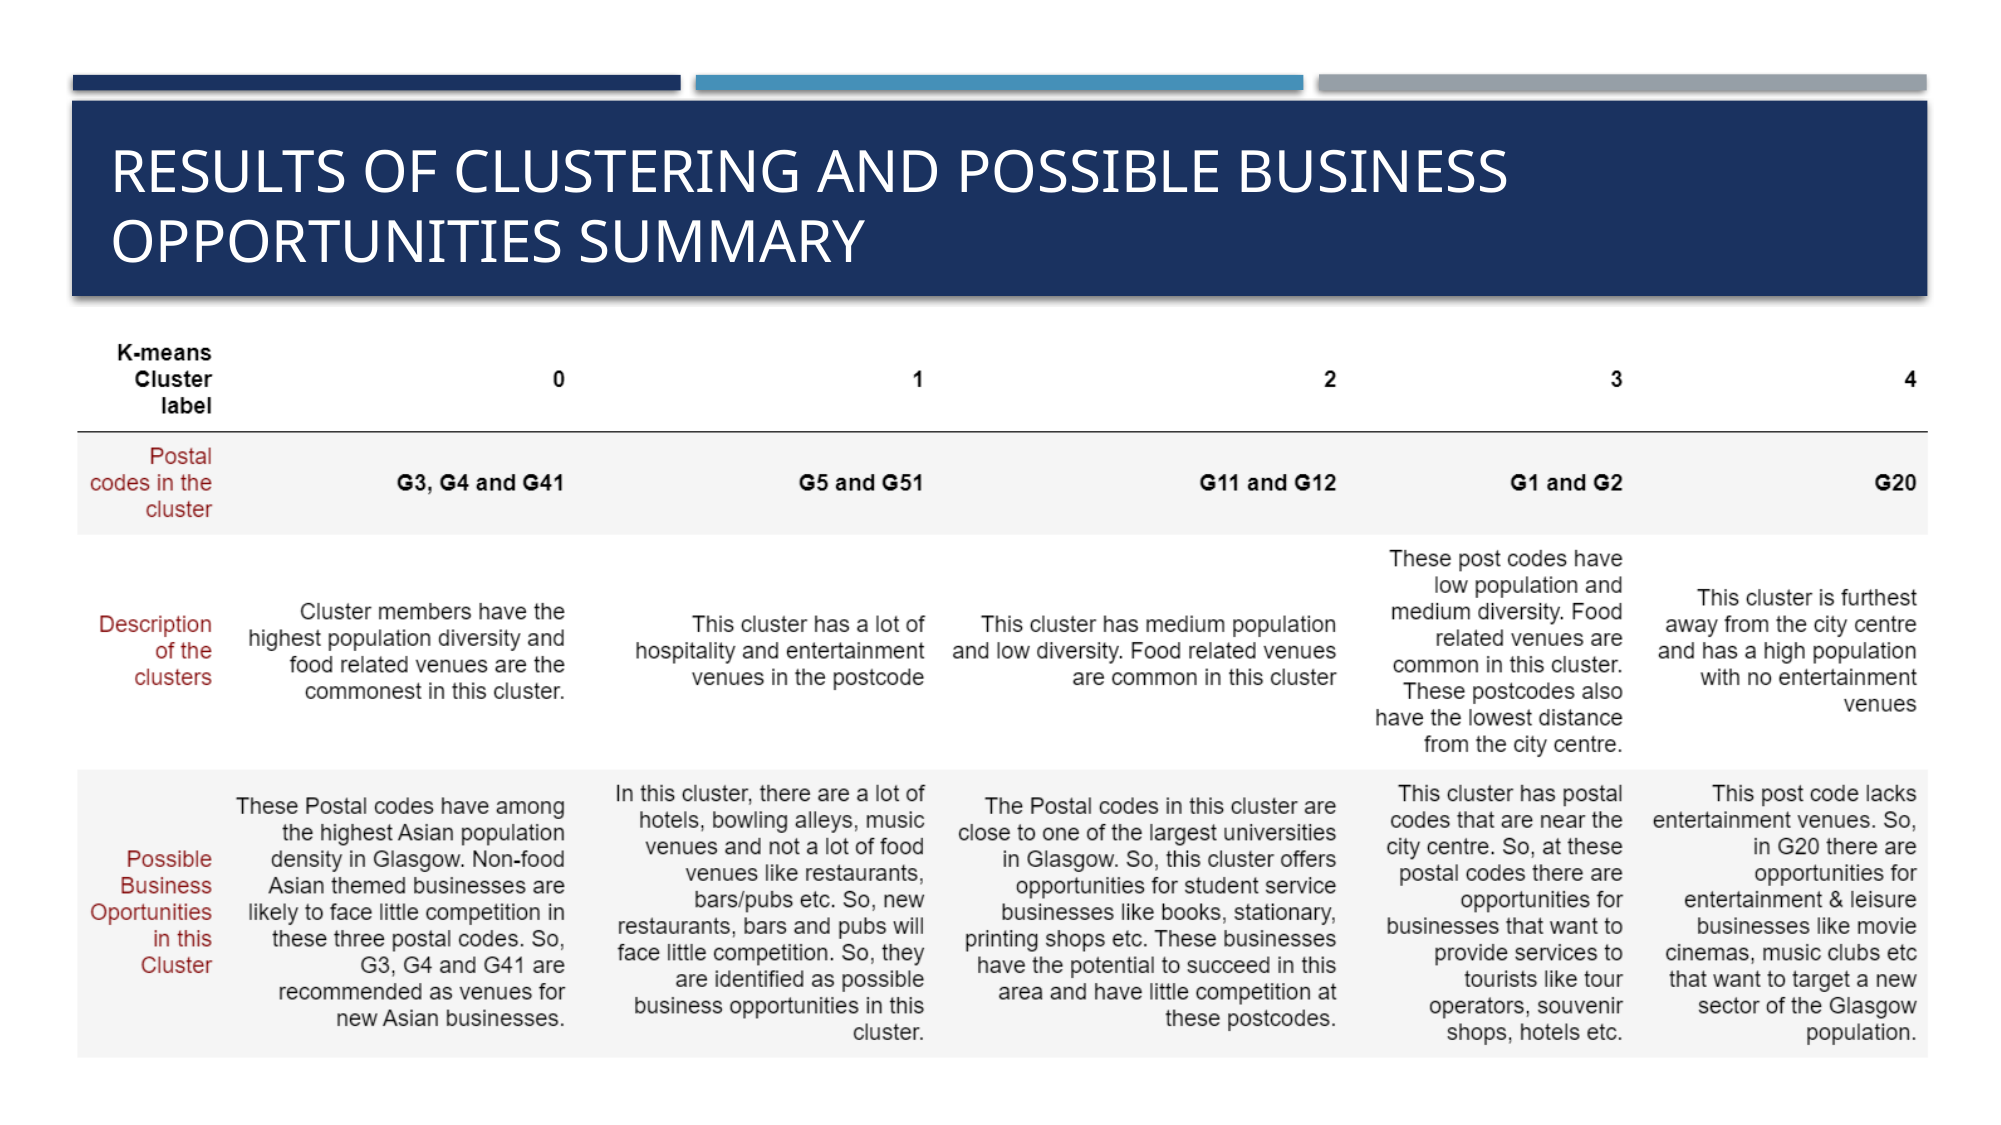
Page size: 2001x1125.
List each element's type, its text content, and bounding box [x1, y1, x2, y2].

picture [69, 324, 1931, 1067]
title Results of clustering and possible business opportunities SUMMARY [95, 115, 1905, 282]
